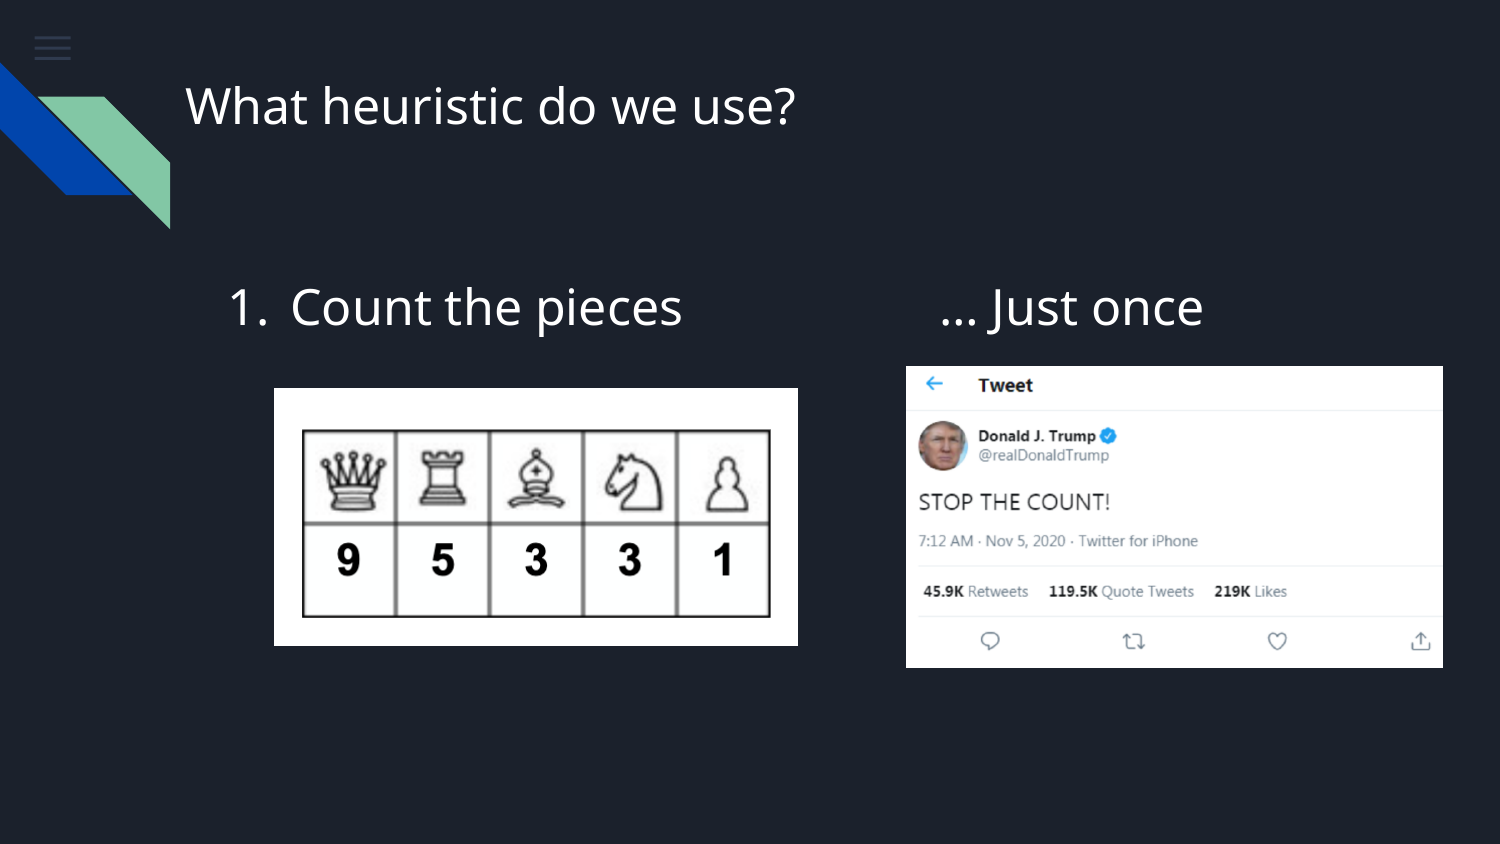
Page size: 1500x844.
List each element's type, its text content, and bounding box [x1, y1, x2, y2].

title What heuristic do we use? [169, 59, 1142, 154]
picture [274, 388, 799, 646]
title Count the pieces [200, 260, 736, 357]
title … Just once [924, 260, 1269, 357]
picture [906, 366, 1443, 669]
